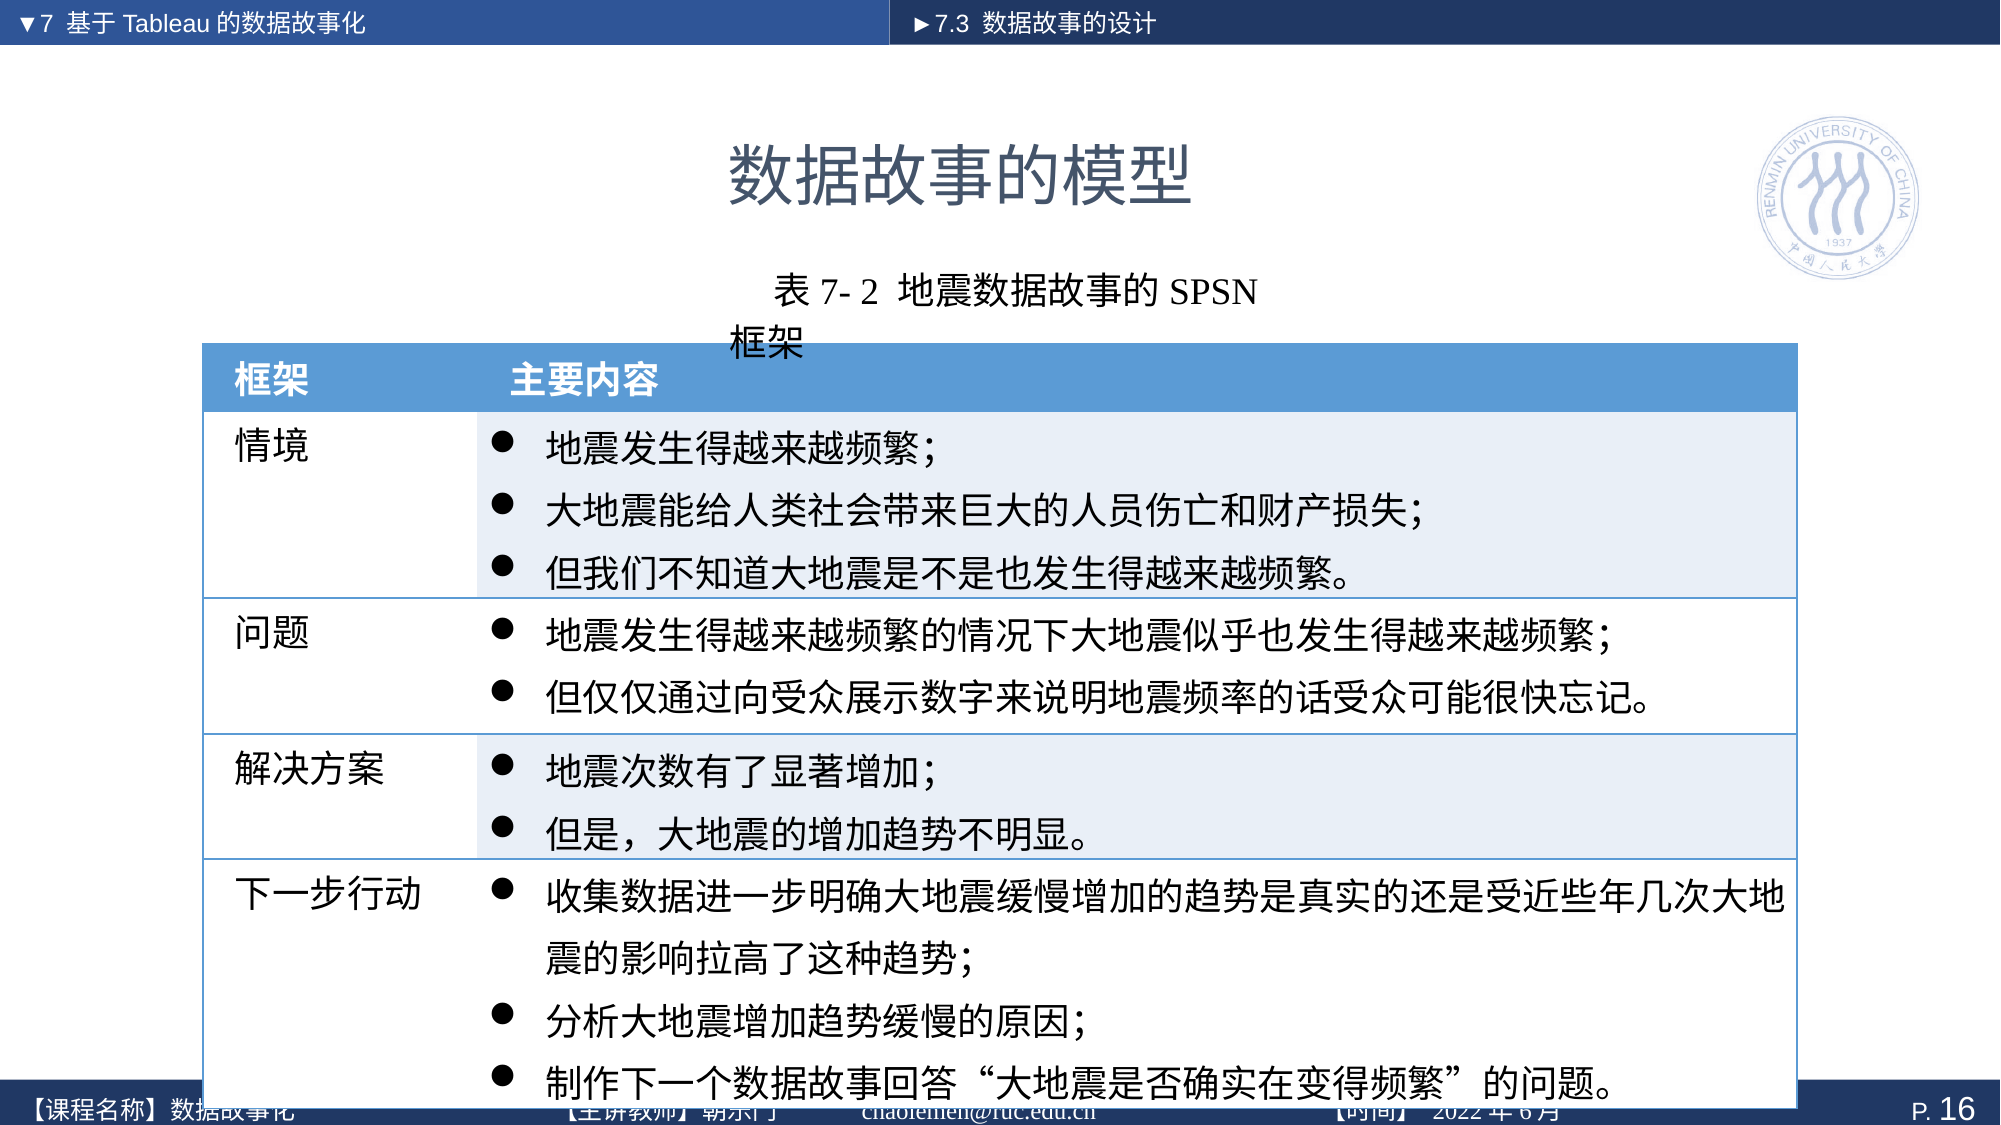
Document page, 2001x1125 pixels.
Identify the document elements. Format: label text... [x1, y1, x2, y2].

list ▼7 基于Tableau的数据故事化 [0, 0, 725, 43]
table_cell 地震发生得越来越频繁； 大地震能给人类社会带来巨大的人员伤亡和财产损失； 但我们不知道大地震是不是也发生得越来越频繁。 [477, 412, 1796, 597]
table_cell 问题 [204, 599, 477, 733]
table_cell 情境 [204, 412, 477, 597]
table_header 框架 [204, 345, 477, 410]
table_cell 下一步行动 [204, 860, 477, 1108]
table_cell 地震次数有了显著增加； 但是，大地震的增加趋势不明显。 [477, 735, 1796, 858]
table_cell 收集数据进一步明确大地震缓慢增加的趋势是真实的还是受近些年几次大地震的影响拉高了这种趋势； 分析大地震增加趋势缓慢的原因； 制作下一个数据故事回答“大地震是否确实在变得频繁”的问题。 [477, 860, 1796, 1108]
table_cell 解决方案 [204, 735, 477, 858]
title 数据故事的模型 [369, 106, 1553, 242]
list ►7.3 数据故事的设计 [894, 0, 1308, 43]
table_header 主要内容 [477, 345, 1796, 410]
text_box 表7- 2 地震数据故事的SPSN框架 [714, 253, 1278, 320]
table_cell 地震发生得越来越频繁的情况下大地震似乎也发生得越来越频繁； 但仅仅通过向受众展示数字来说明地震频率的话受众可能很快忘记。 [477, 599, 1796, 733]
